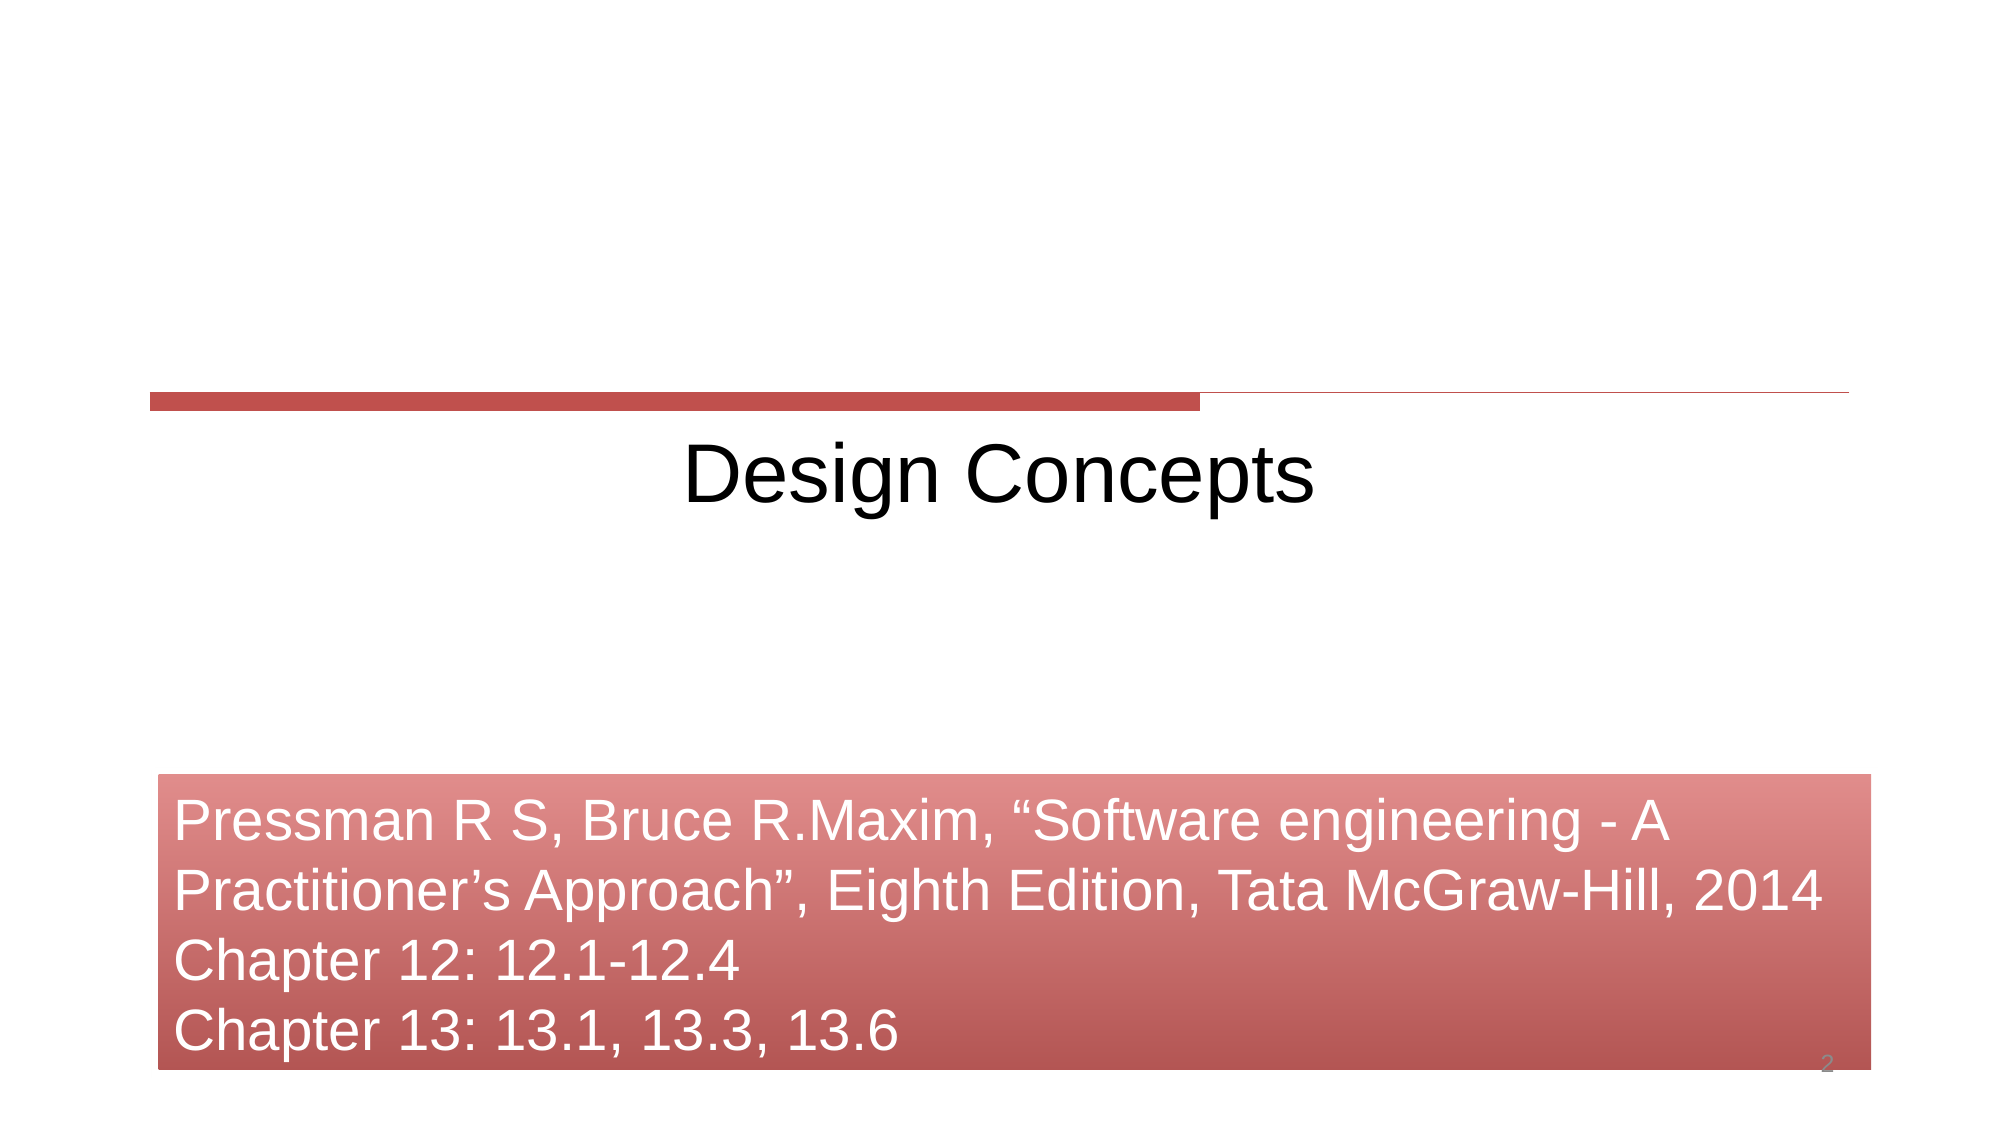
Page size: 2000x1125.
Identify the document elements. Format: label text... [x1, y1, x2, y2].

title Design Concepts [149, 200, 1850, 738]
text_box Pressman R S, Bruce R.Maxim, “Software engineering - A Practitioner’s Approach”, Eighth Edition, Tata McGraw-Hill, 2014 Chapter 12: 12.1-12.4 Chapter 13: 13.1, 13.3, 13.6 [158, 774, 1872, 1070]
slide_number 2 [1432, 1025, 1850, 1100]
